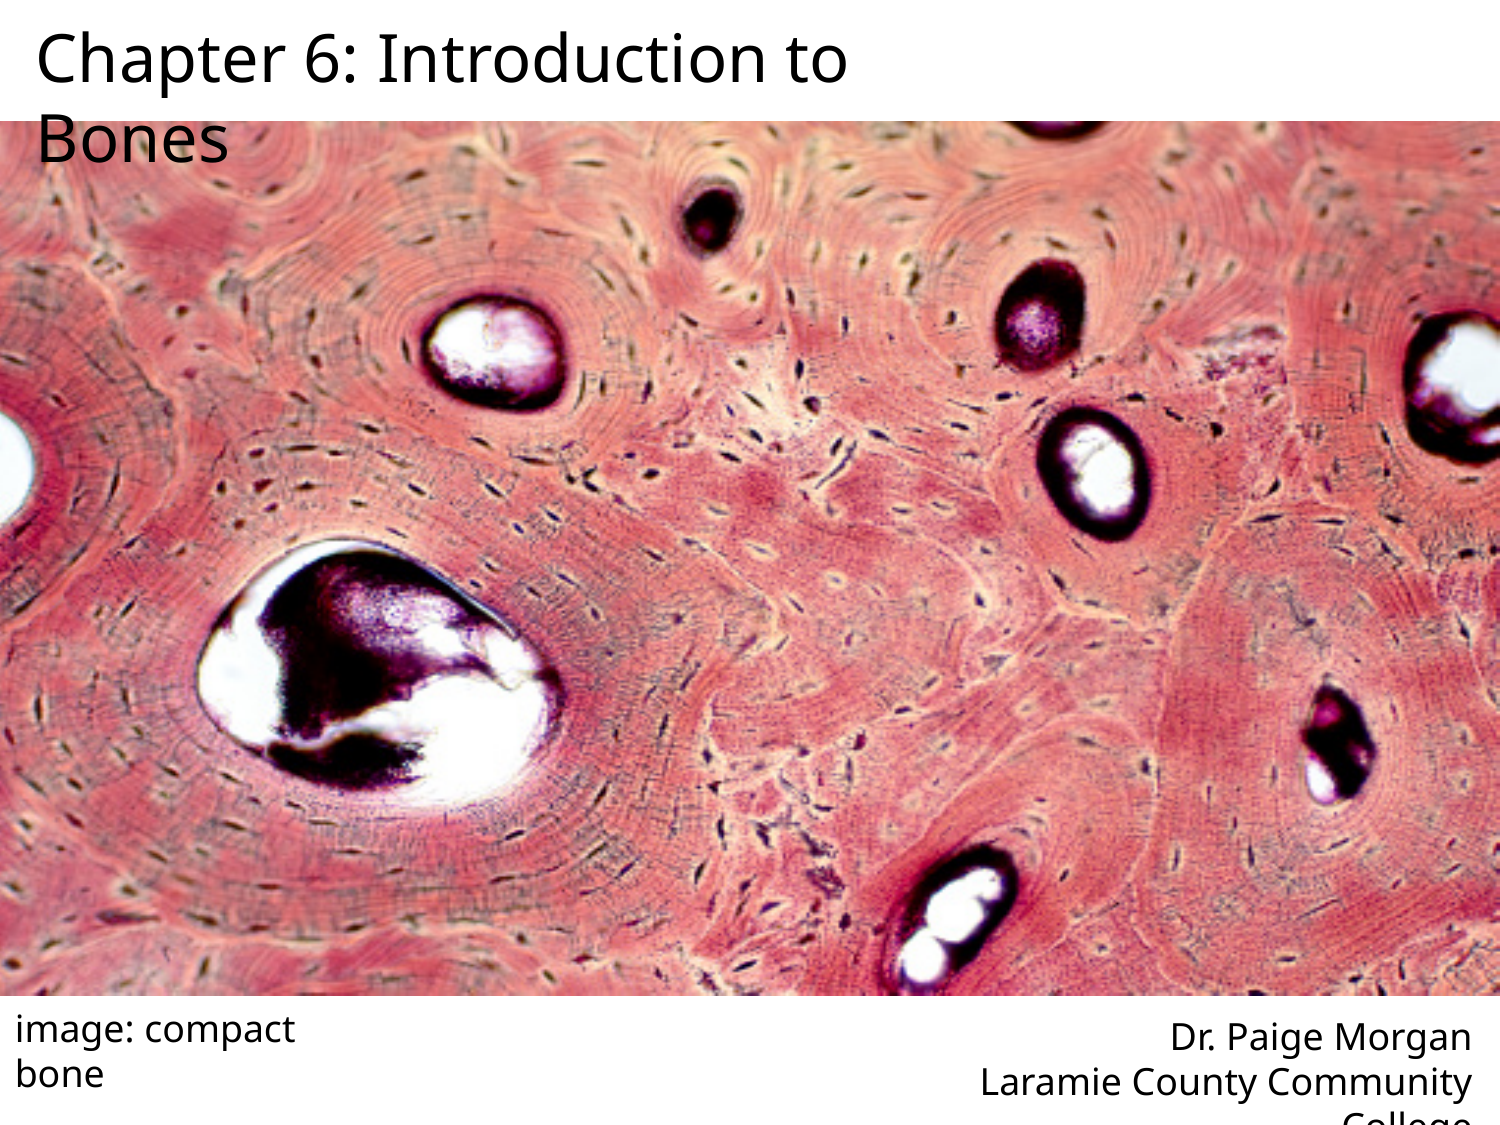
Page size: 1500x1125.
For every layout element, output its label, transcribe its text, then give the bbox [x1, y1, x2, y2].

picture [0, 121, 1500, 997]
text_box Chapter 6: Introduction to Bones [20, 8, 1073, 121]
text_box image: compact bone [0, 997, 373, 1102]
text_box Dr. Paige Morgan Laramie County Community College [831, 1005, 1488, 1125]
